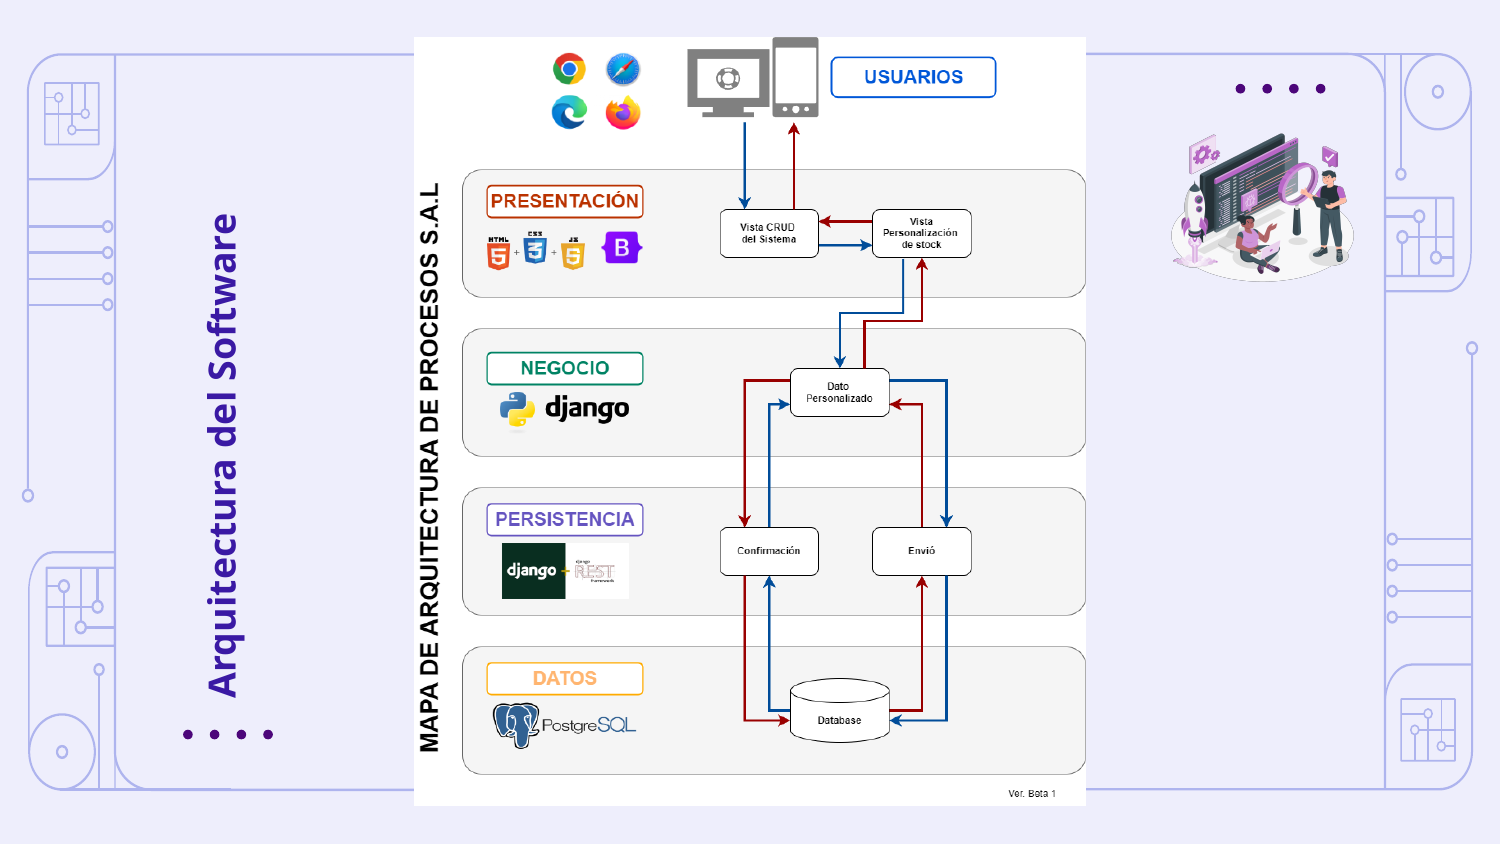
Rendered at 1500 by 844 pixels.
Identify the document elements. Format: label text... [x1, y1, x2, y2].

picture [414, 37, 1086, 807]
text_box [1275, 43, 1286, 134]
title Arquitectura del Software [183, 0, 277, 714]
picture [1169, 120, 1356, 285]
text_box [222, 689, 233, 780]
